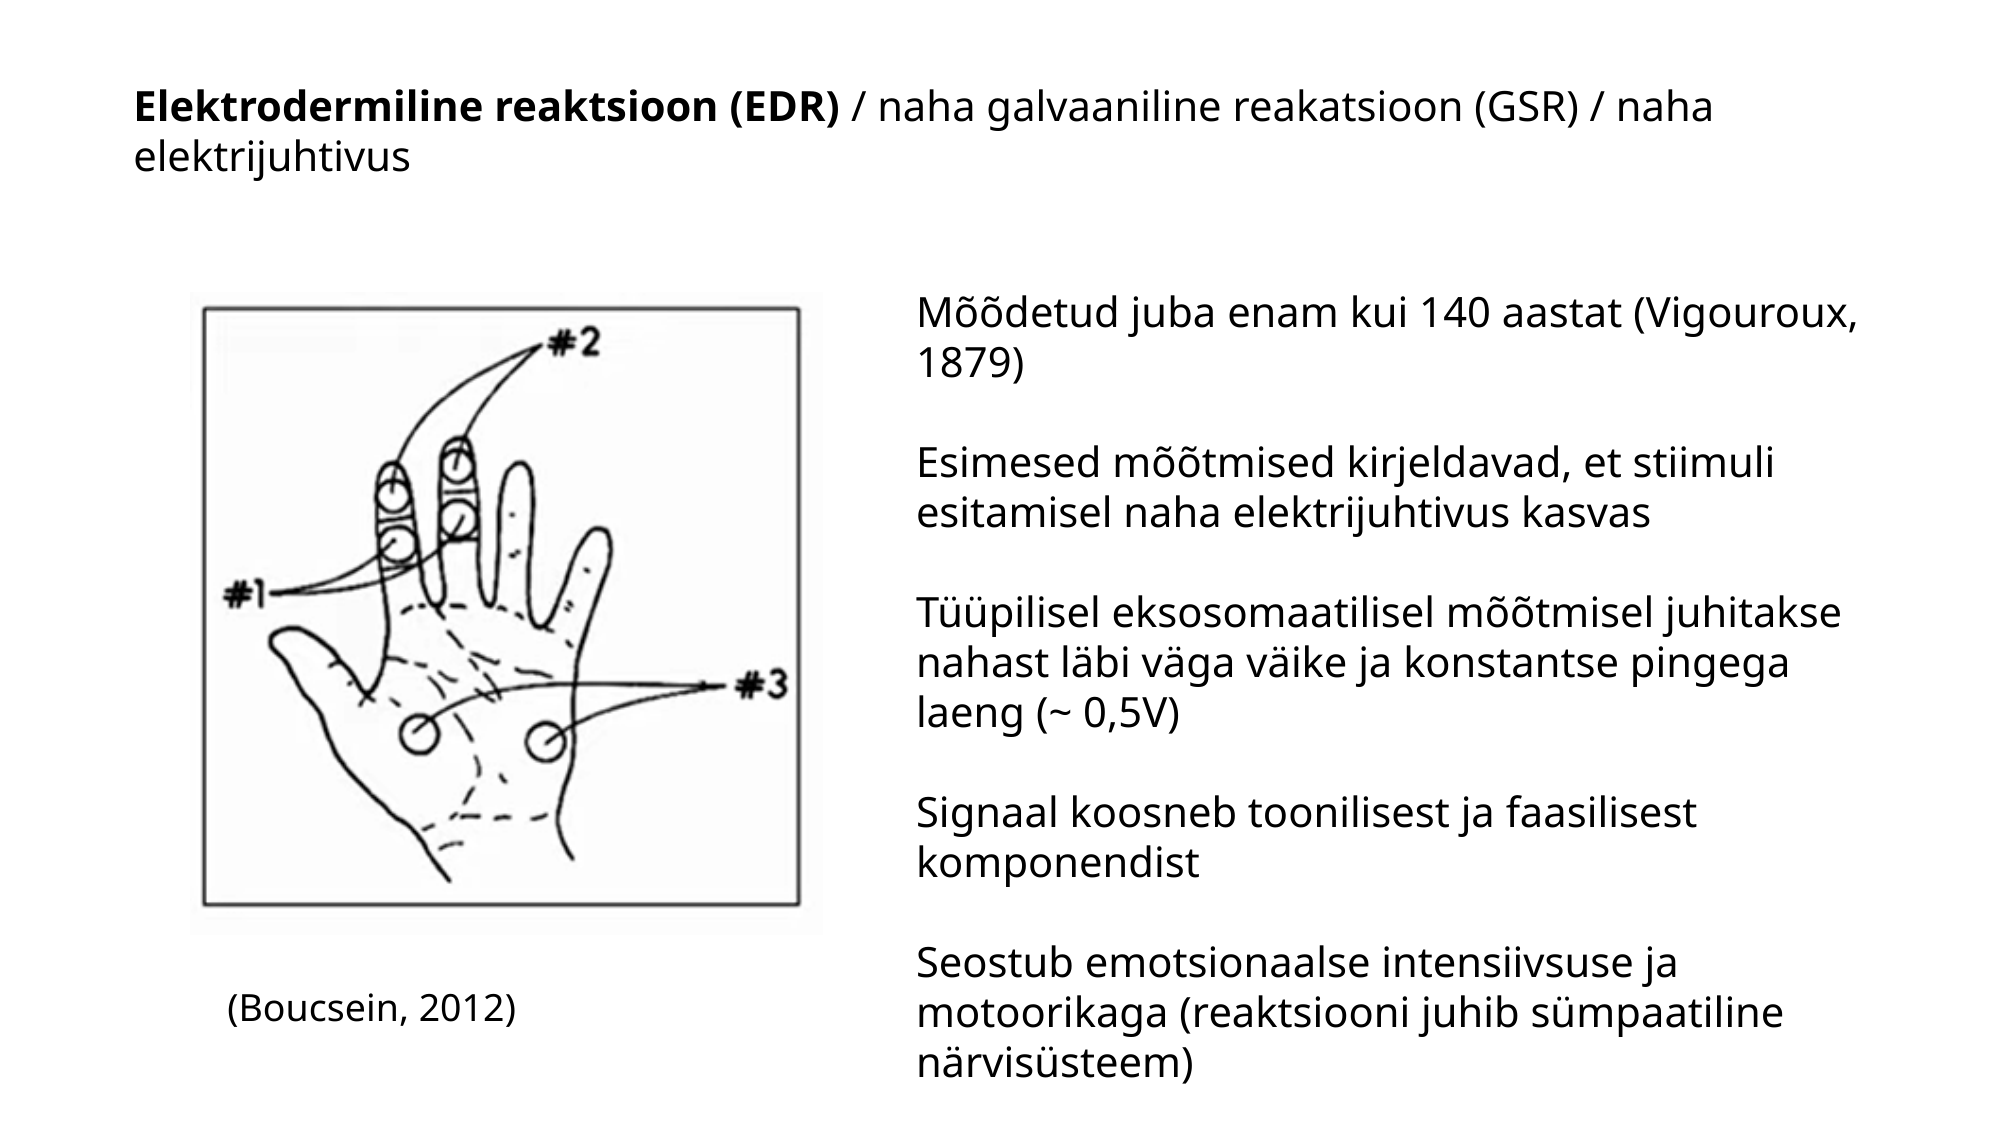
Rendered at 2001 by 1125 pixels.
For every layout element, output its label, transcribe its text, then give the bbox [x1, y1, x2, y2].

text_box Mõõdetud juba enam kui 140 aastat (Vigouroux, 1879) Esimesed mõõtmised kirjeldavad, et stiimuli esitamisel naha elektrijuhtivus kasvas Tüüpilisel eksosomaatilisel mõõtmisel juhitakse nahast läbi väga väike ja konstantse pingega laeng (~ 0,5V) Signaal koosneb toonilisest ja faasilisest komponendist Seostub emotsionaalse intensiivsuse ja motoorikaga (reaktsiooni juhib sümpaatiline närvisüsteem) [901, 278, 1903, 1094]
picture [190, 292, 823, 935]
text_box Elektrodermiline reaktsioon (EDR) / naha galvaaniline reakatsioon (GSR) / naha elektrijuhtivus [118, 72, 1975, 188]
text_box (Boucsein, 2012) [212, 976, 531, 1037]
